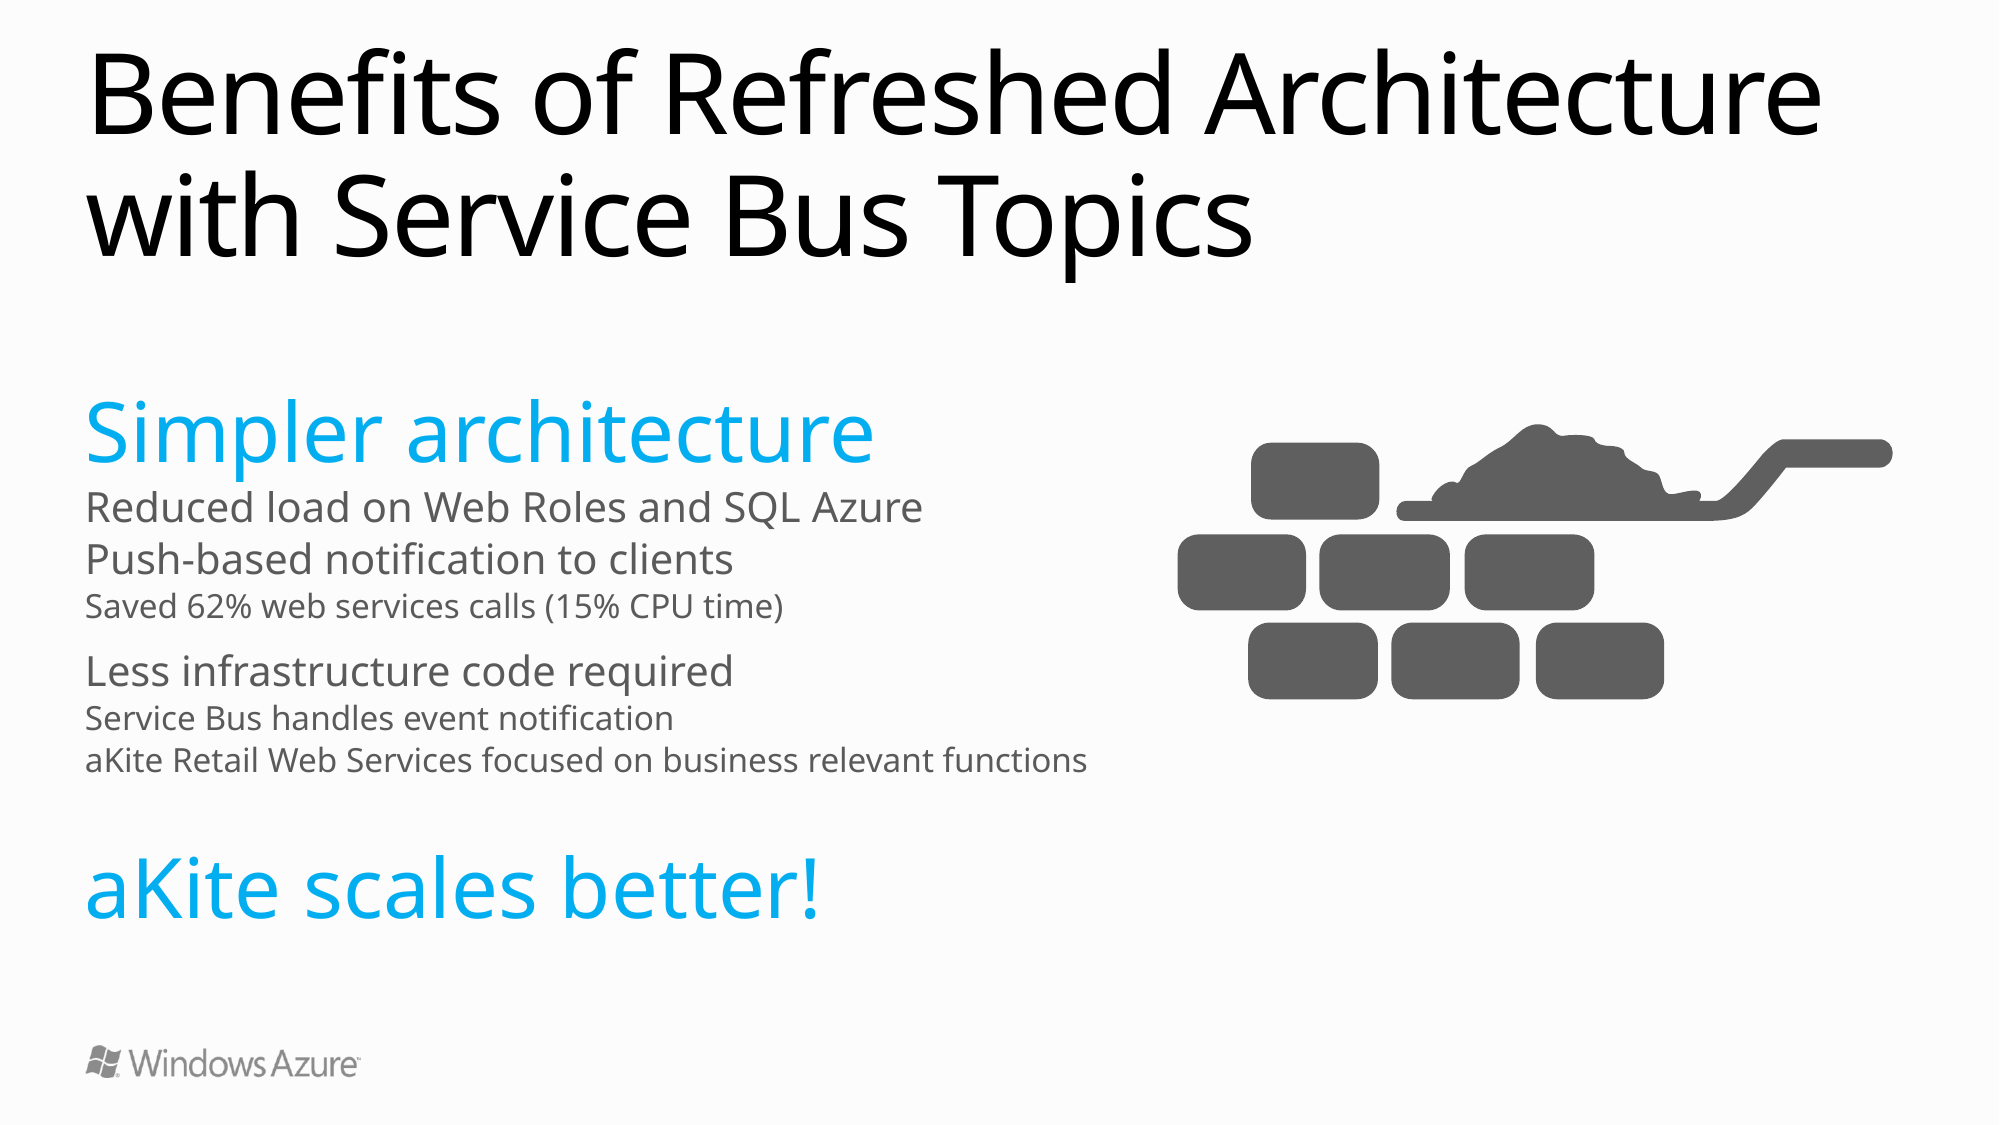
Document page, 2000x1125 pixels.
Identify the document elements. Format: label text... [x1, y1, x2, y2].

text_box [1177, 424, 1893, 700]
title Benefits of Refreshed Architecture with Service Bus Topics [85, 37, 1914, 283]
list Simpler architecture Reduced load on Web Roles and SQL Azure Push-based notification to clients Saved 62% web services calls (15% CPU time) Less infrastructure code required Service Bus handles event notification aKite Retail Web Services focused on business relevant functions aKite scales better! [84, 390, 1914, 943]
